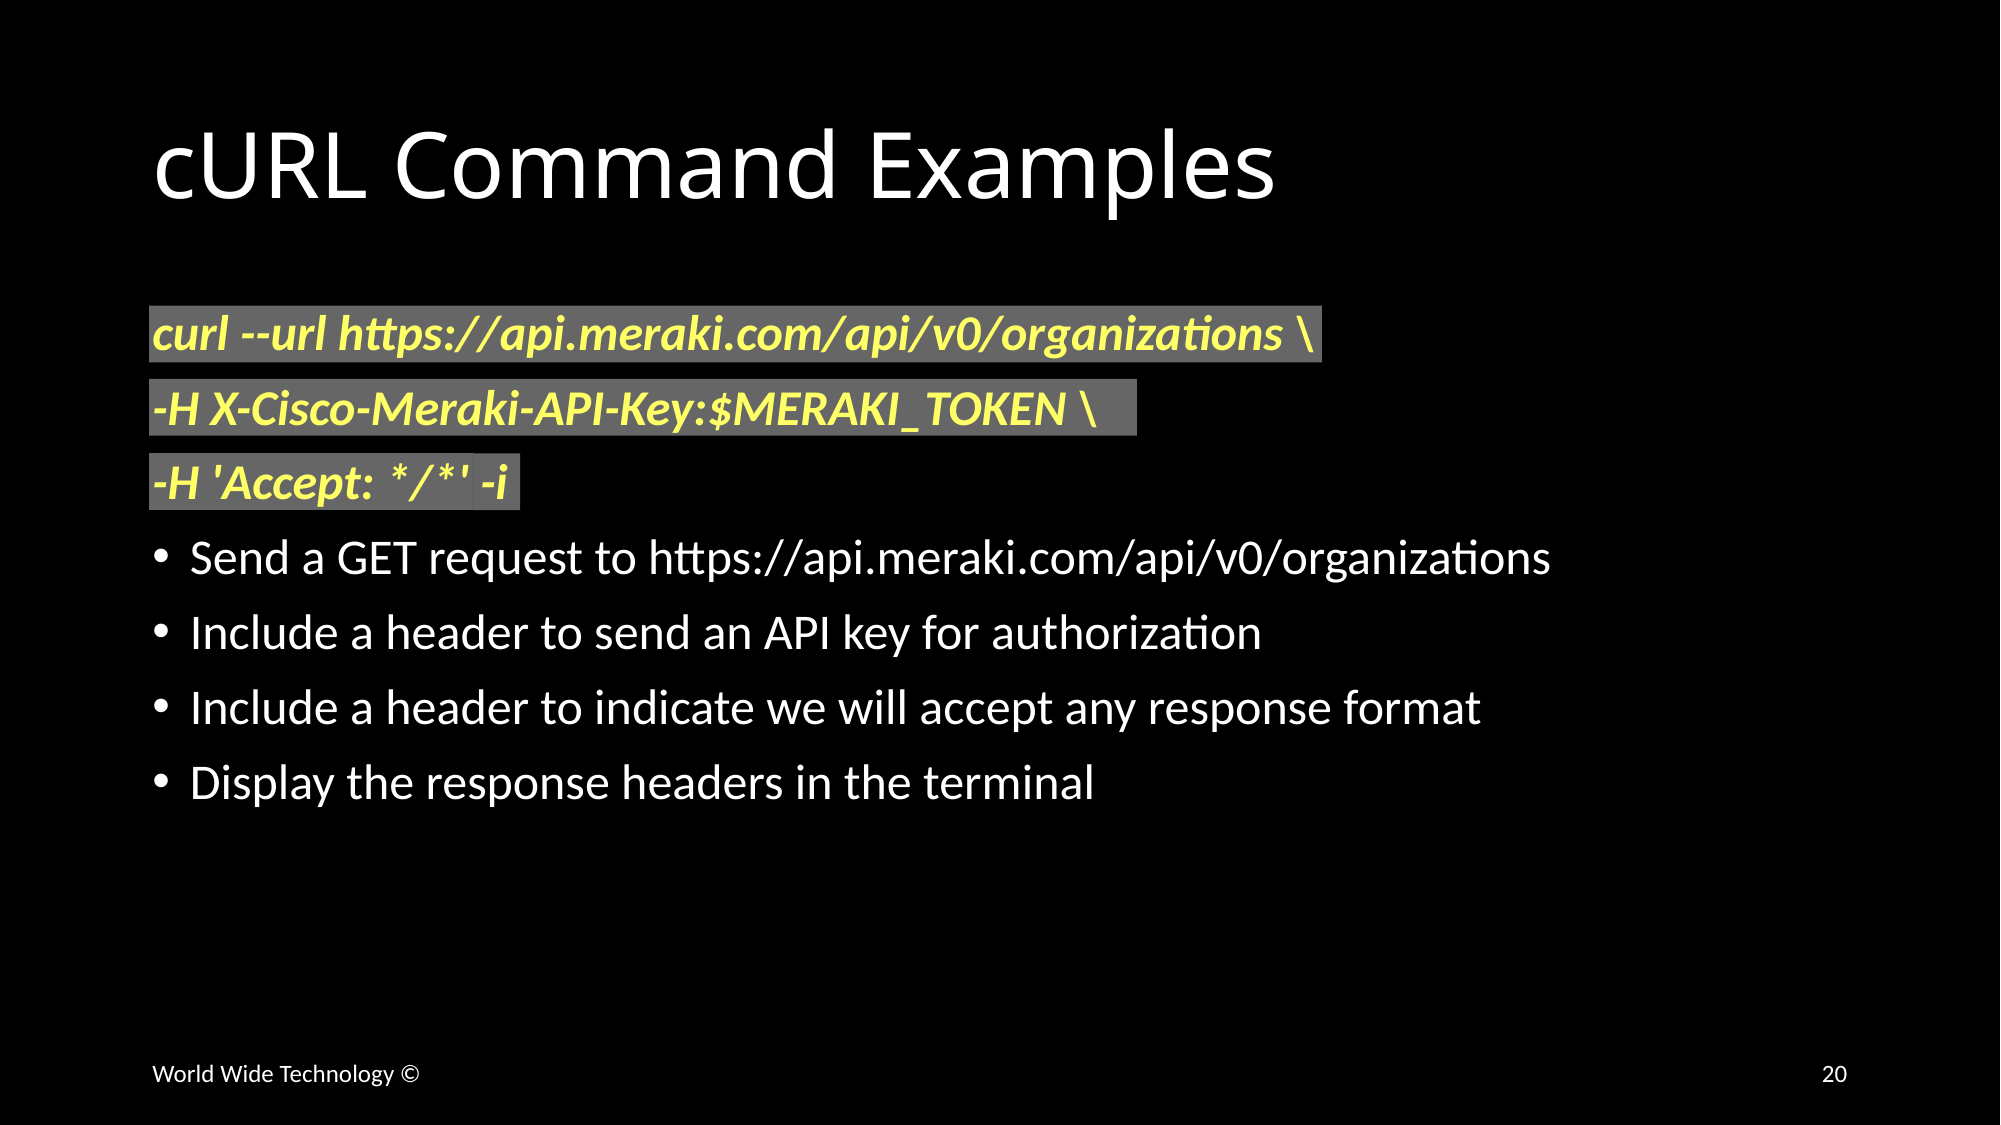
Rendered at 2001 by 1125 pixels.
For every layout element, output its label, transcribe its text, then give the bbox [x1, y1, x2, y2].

slide_number 20 [1412, 1042, 1863, 1103]
text_box [148, 378, 1138, 437]
text_box [148, 452, 473, 511]
text_box [473, 452, 521, 511]
slide_number World Wide Technology © [137, 1042, 588, 1103]
text_box [148, 305, 1323, 363]
title cURL Command Examples [137, 59, 1863, 278]
list curl --url https://api.meraki.com/api/v0/organizations \ -H X-Cisco-Meraki-API-Key:$MERAKI_TOKEN \ -H 'Accept: */*' -i Send a GET request to https://api.meraki.com/api/v0/organizations Include a header to send an API key for authorization Include a header to indicate we will accept any response format Display the response headers in the terminal [137, 299, 1863, 1014]
